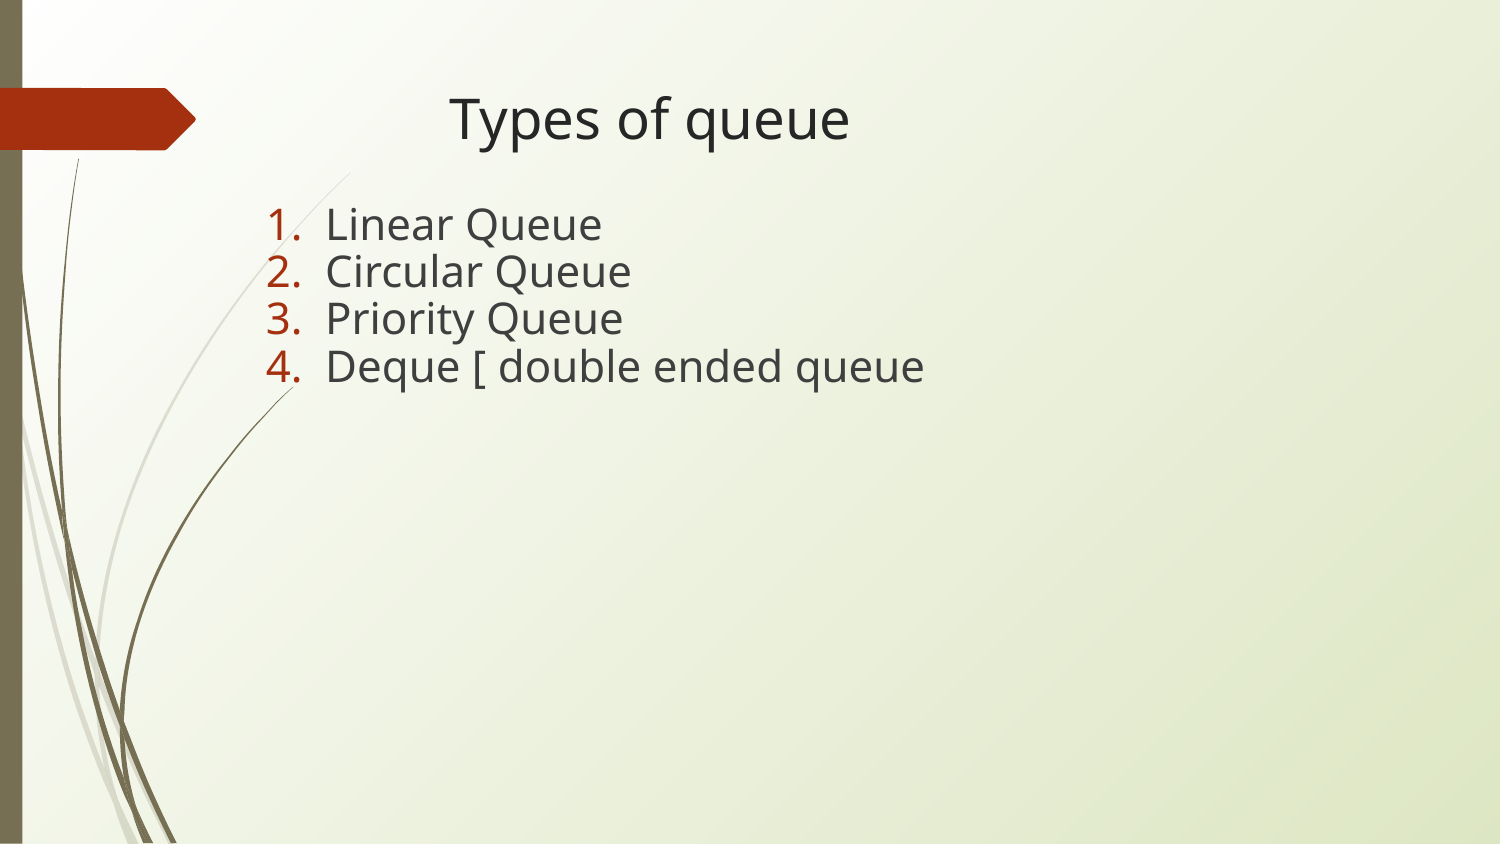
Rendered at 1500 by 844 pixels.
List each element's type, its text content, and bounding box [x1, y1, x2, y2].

list Linear Queue Circular Queue Priority Queue Deque [ double ended queue [238, 196, 1062, 546]
title Types of queue [239, 57, 1062, 176]
